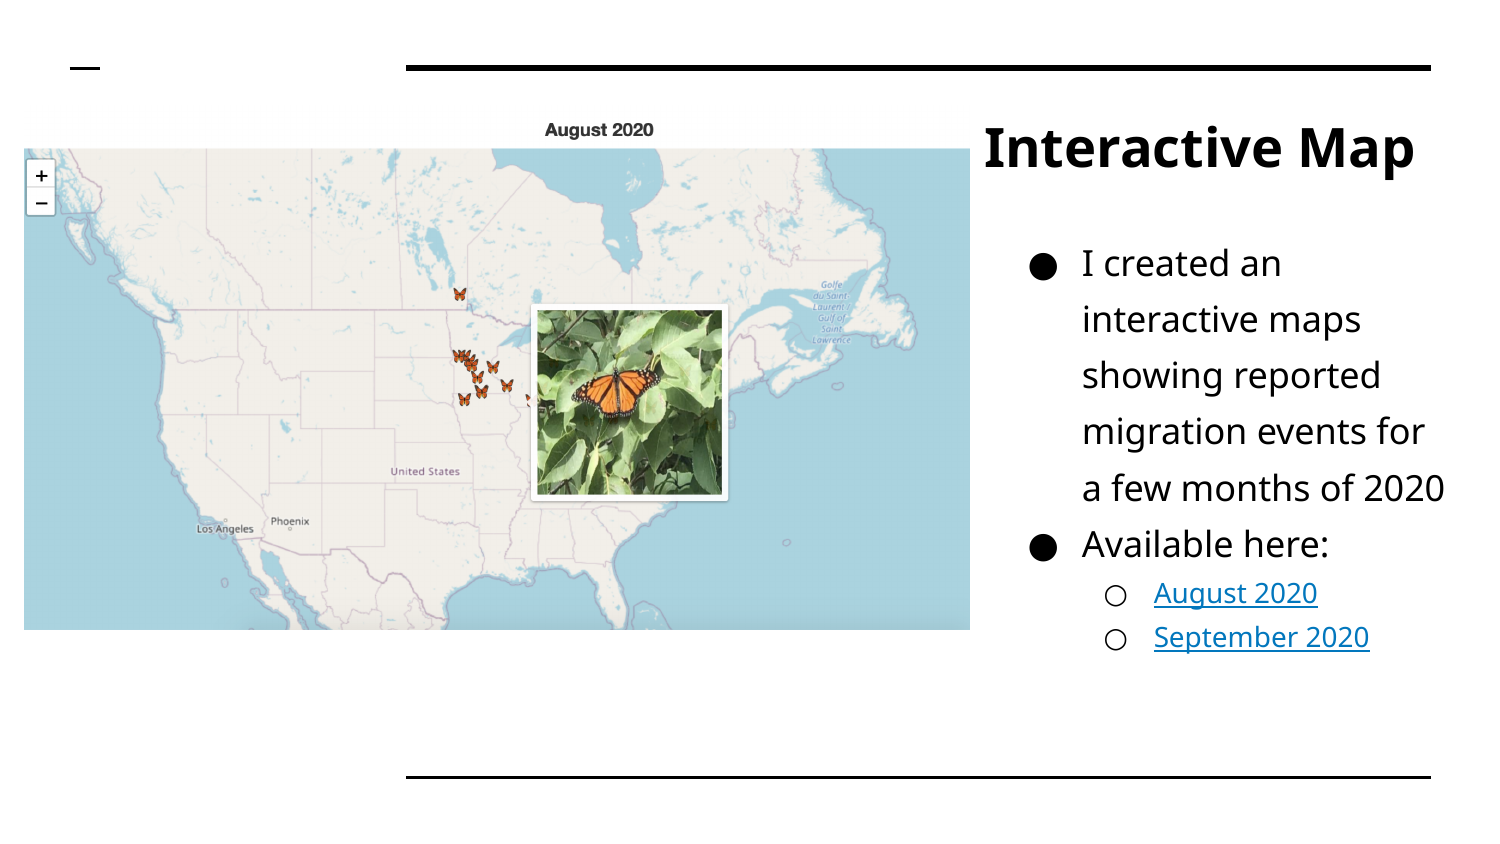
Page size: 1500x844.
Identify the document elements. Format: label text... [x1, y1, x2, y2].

picture [24, 104, 971, 630]
list I created an interactive maps showing reported migration events for a few months of 2020 Available here: August 2020 September 2020 [994, 215, 1467, 708]
title Interactive Map [393, 94, 1431, 199]
